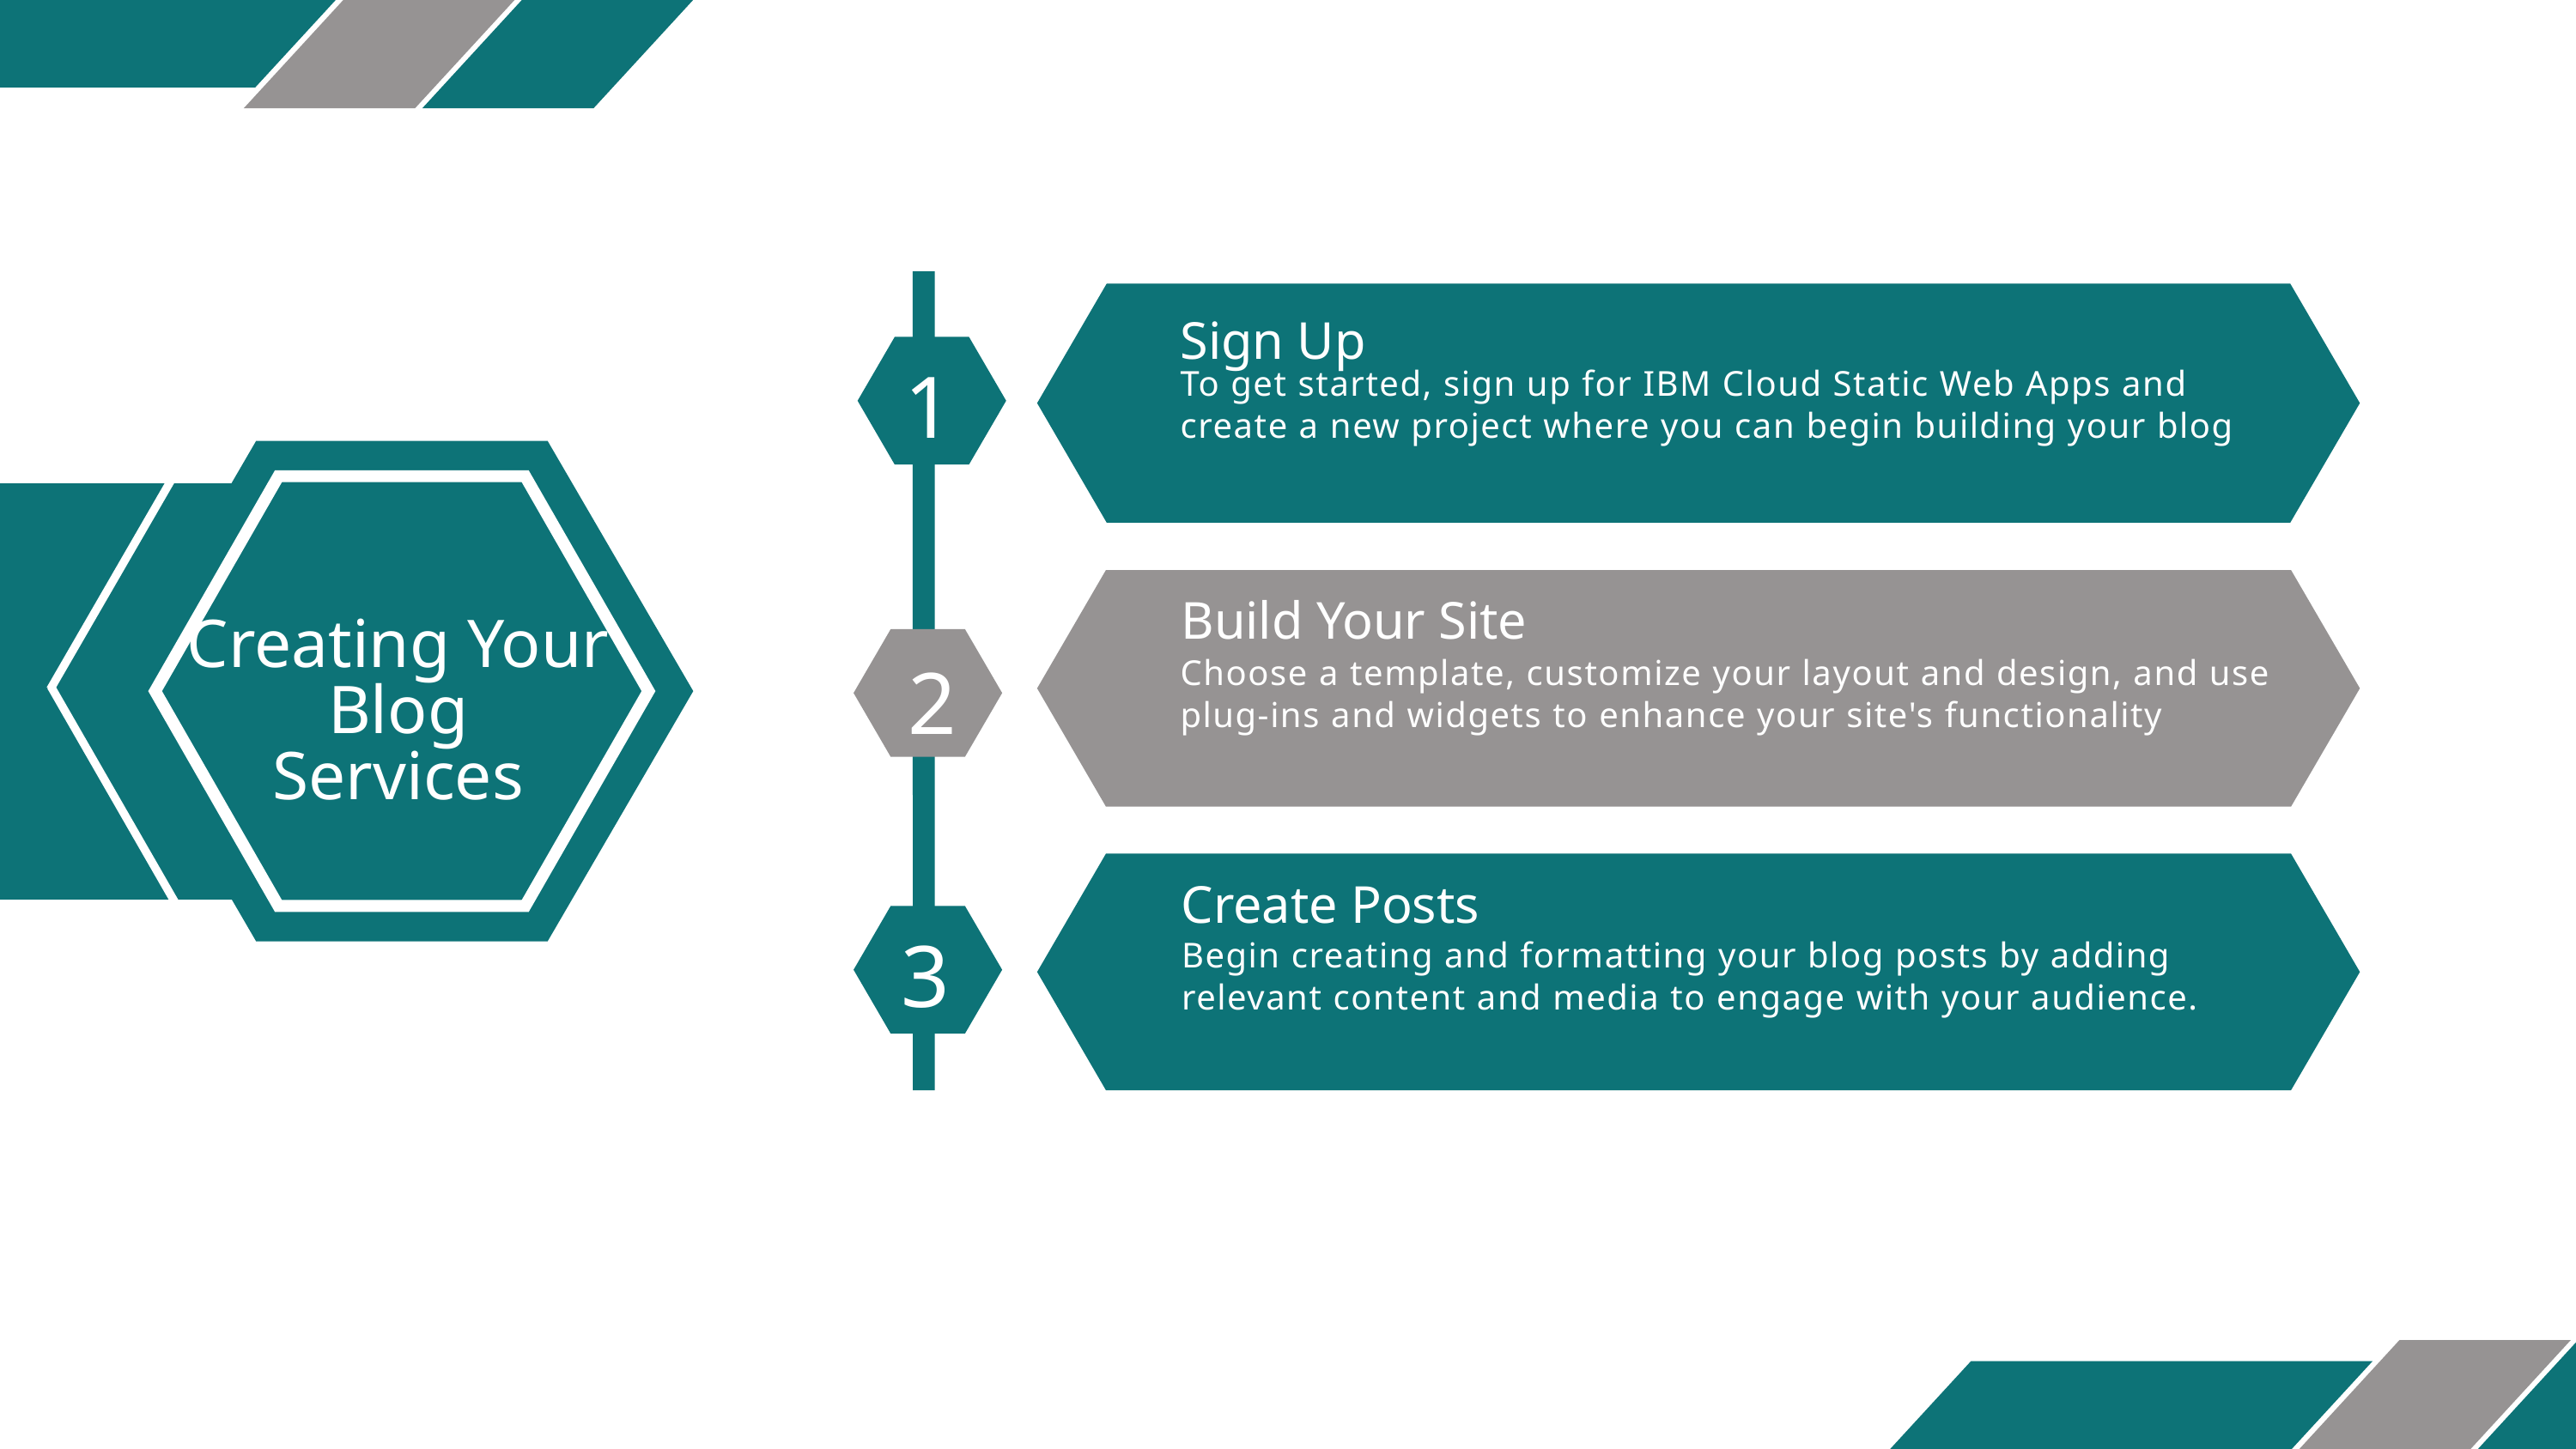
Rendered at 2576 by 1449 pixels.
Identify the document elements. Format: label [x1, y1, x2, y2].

text_box [1885, 1339, 2576, 1449]
text_box [0, 440, 694, 942]
text_box [0, 0, 719, 109]
text_box [853, 227, 2360, 1106]
